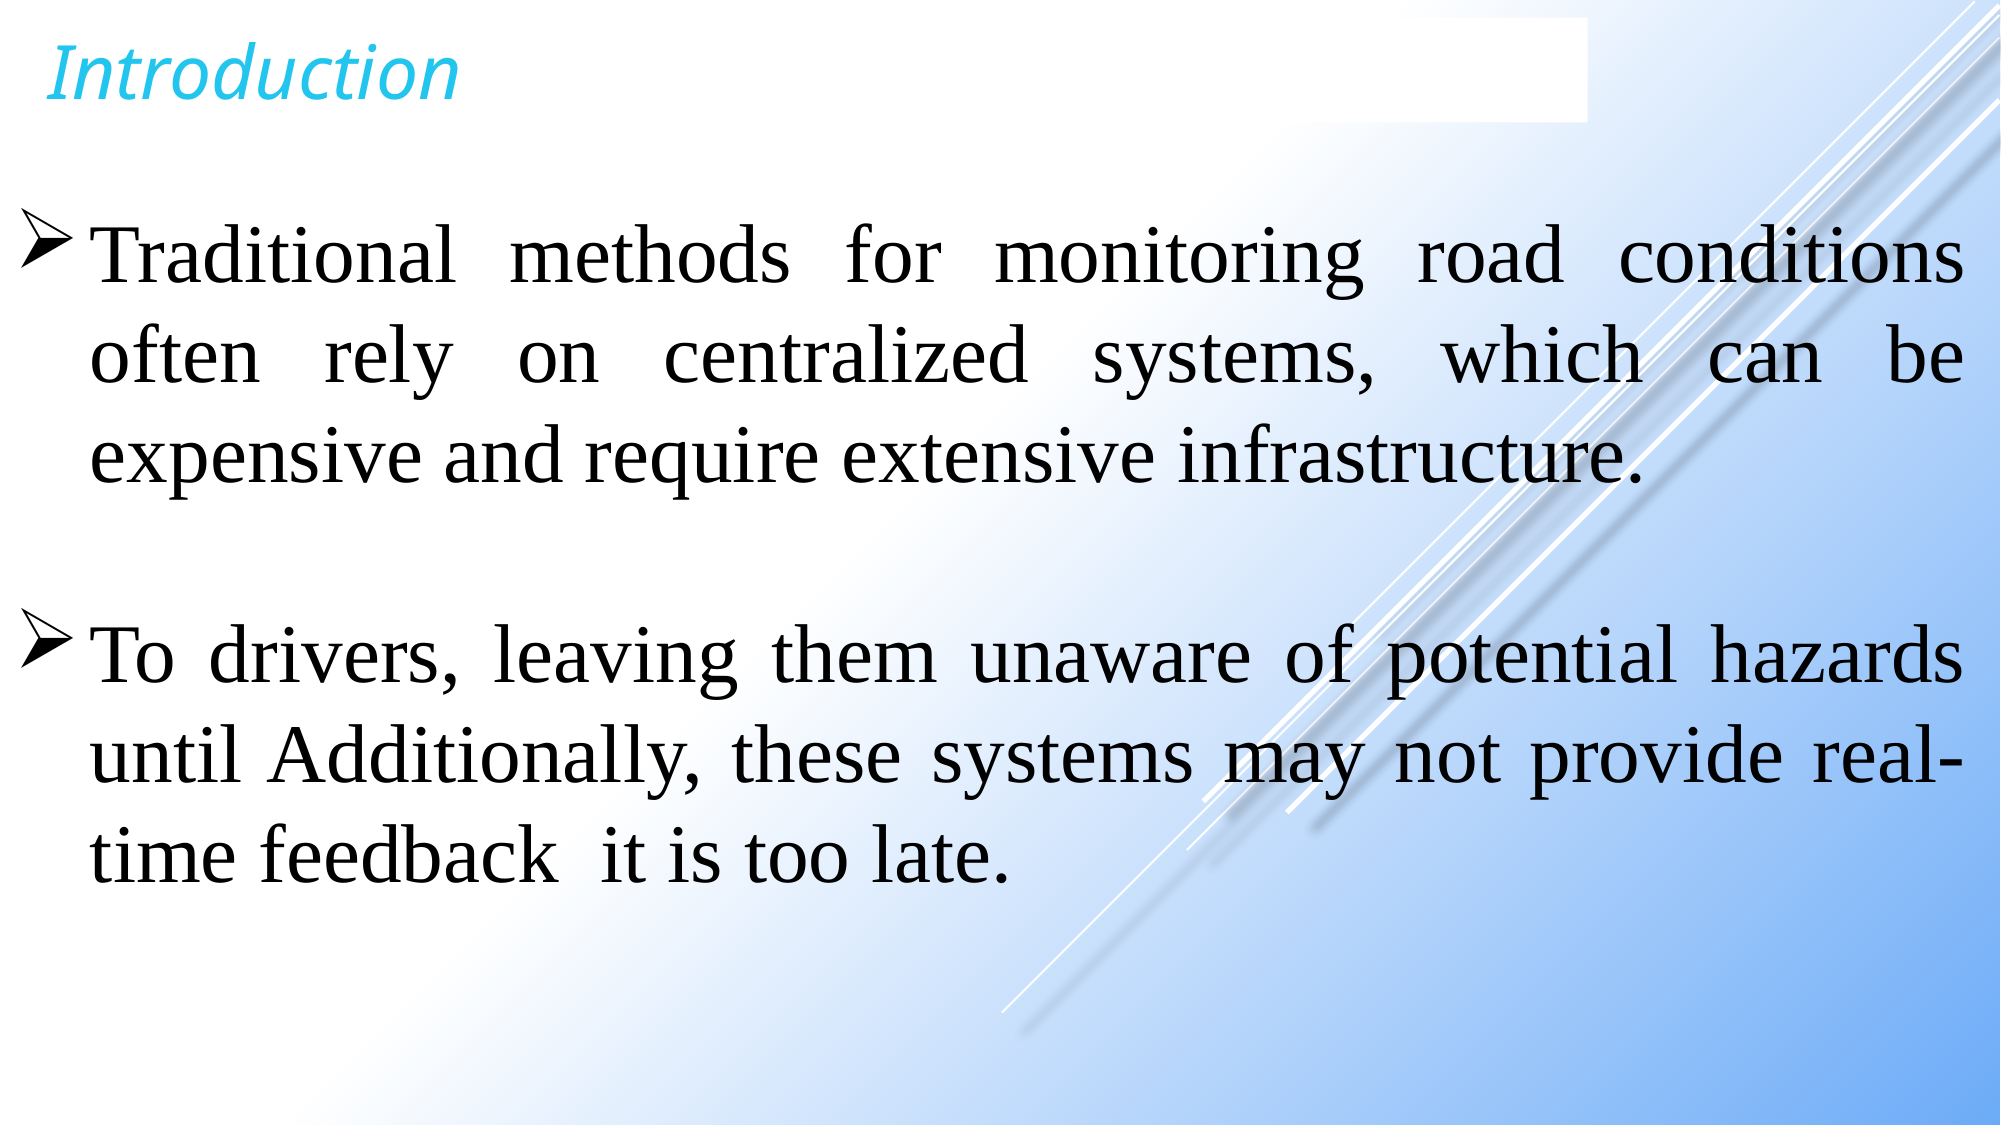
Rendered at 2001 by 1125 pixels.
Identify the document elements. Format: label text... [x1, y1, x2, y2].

text_box Traditional methods for monitoring road conditions often rely on centralized systems, which can be expensive and require extensive infrastructure. To drivers, leaving them unaware of potential hazards until Additionally, these systems may not provide real-time feedback it is too late. [0, 191, 1983, 906]
text_box Introduction [33, 17, 1588, 123]
